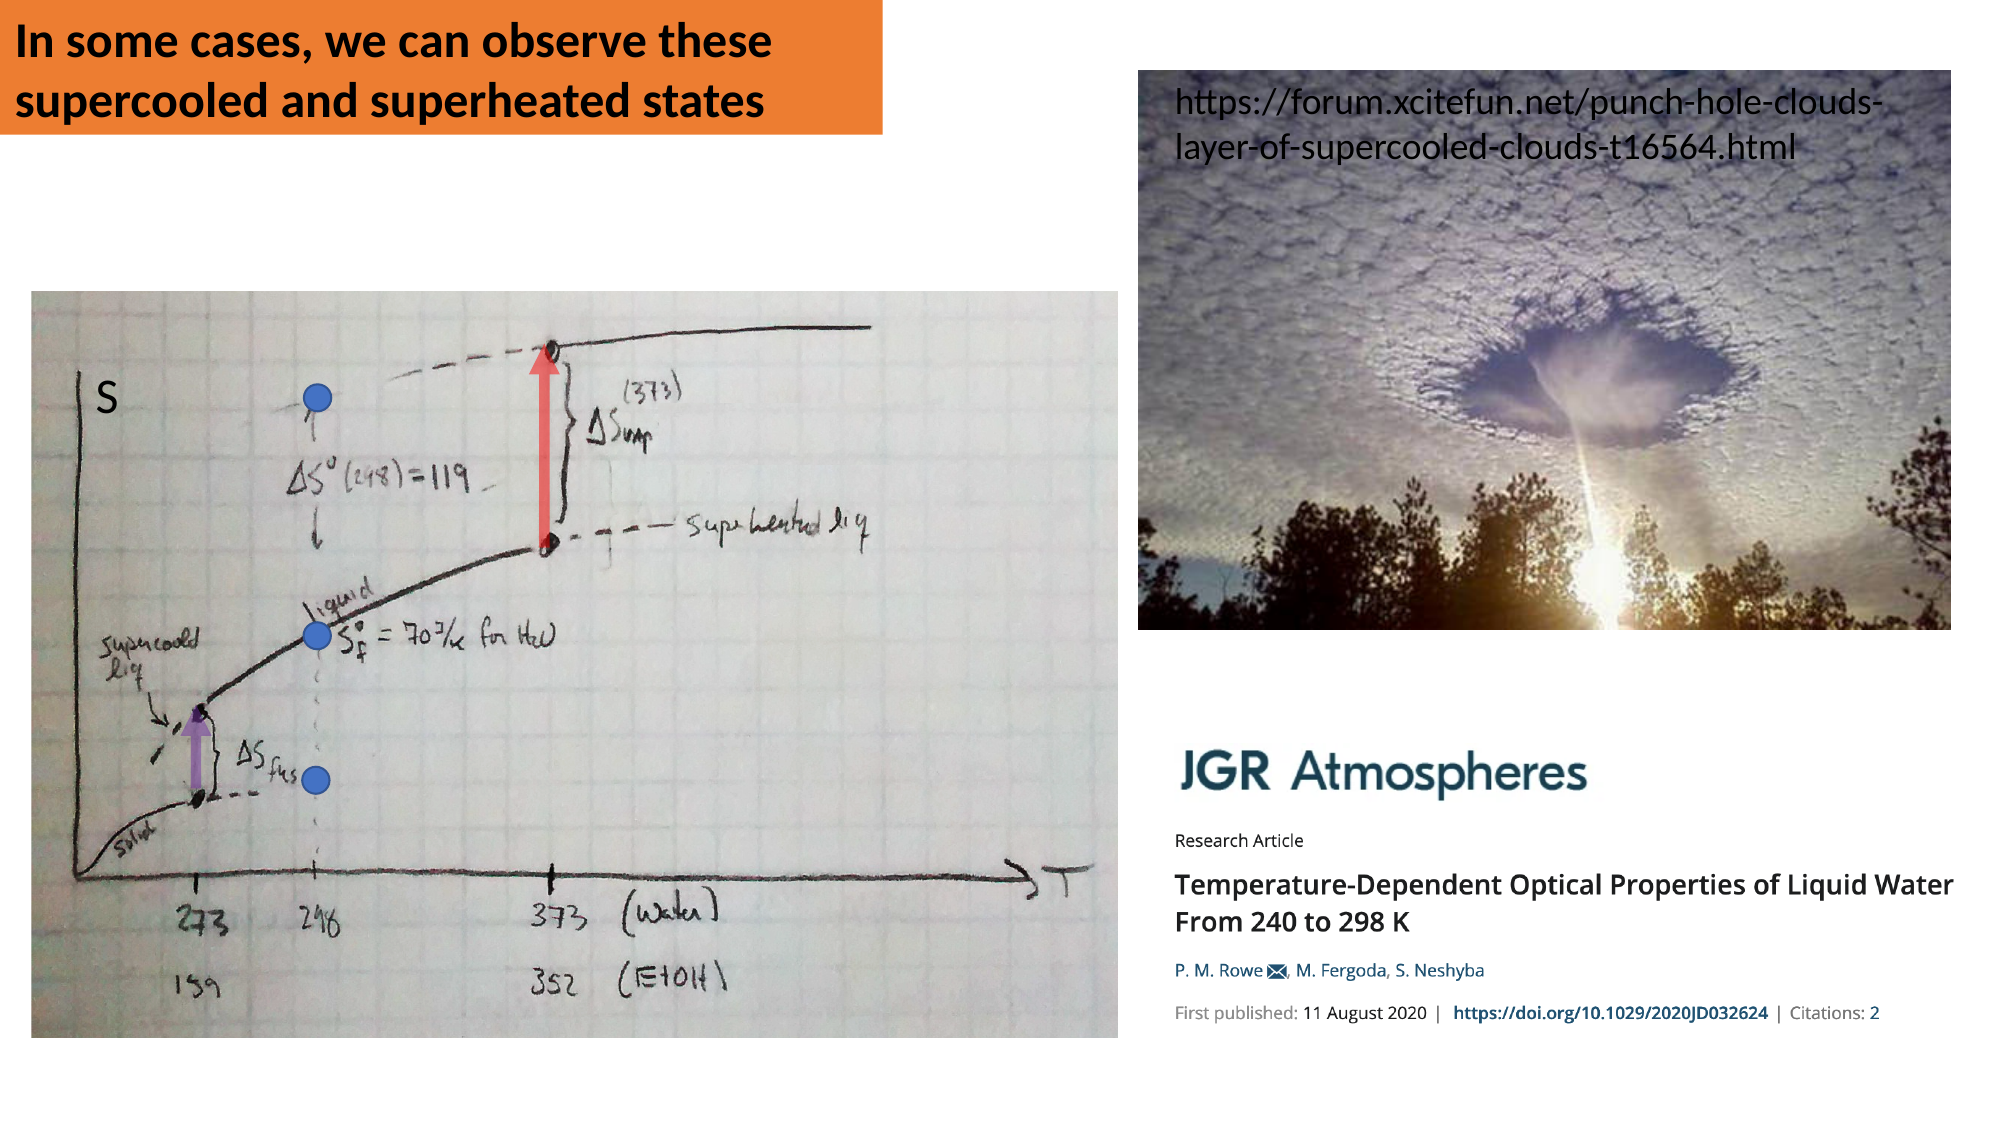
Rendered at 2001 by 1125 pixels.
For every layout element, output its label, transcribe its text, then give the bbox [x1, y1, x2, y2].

text_box In some cases, we can observe these supercooled and superheated states [0, 0, 883, 135]
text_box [1138, 70, 1972, 630]
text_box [31, 291, 1118, 1038]
picture [1141, 731, 1975, 1035]
